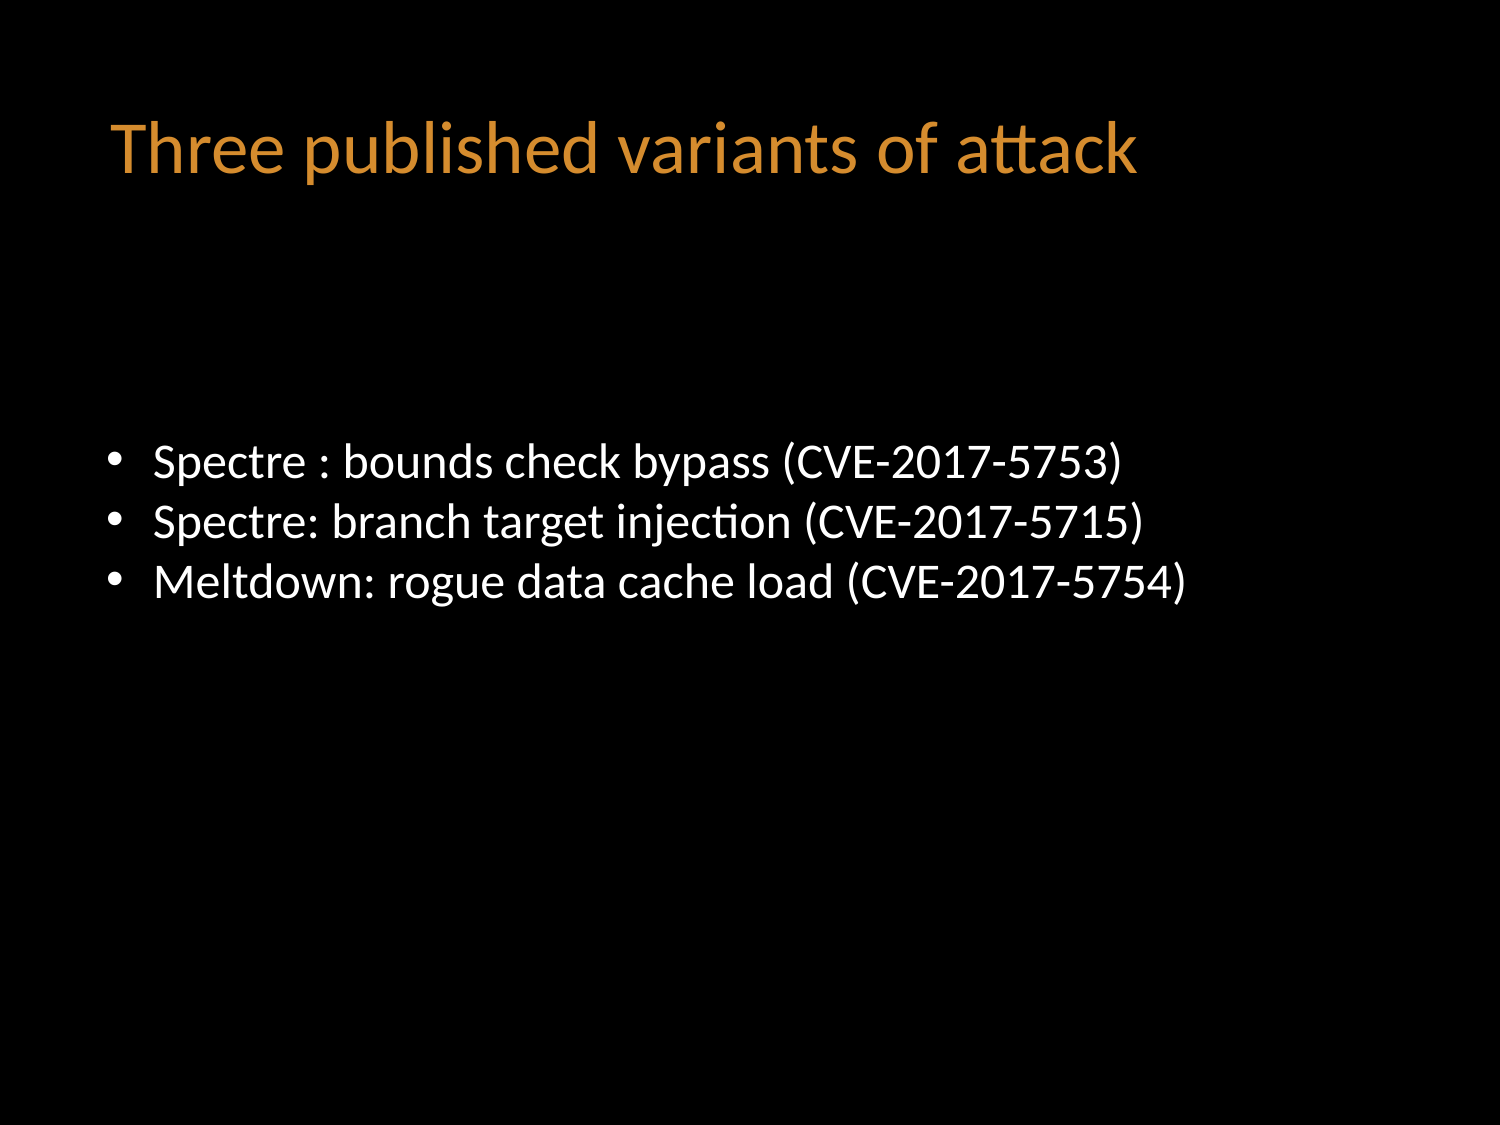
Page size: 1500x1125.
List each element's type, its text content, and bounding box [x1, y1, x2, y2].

text_box Three published variants of attack [78, 91, 1304, 421]
text_box Spectre : bounds check bypass (CVE-2017-5753) Spectre: branch target injection (CVE-2017-5715) Meltdown: rogue data cache load (CVE-2017-5754) [91, 376, 1373, 661]
